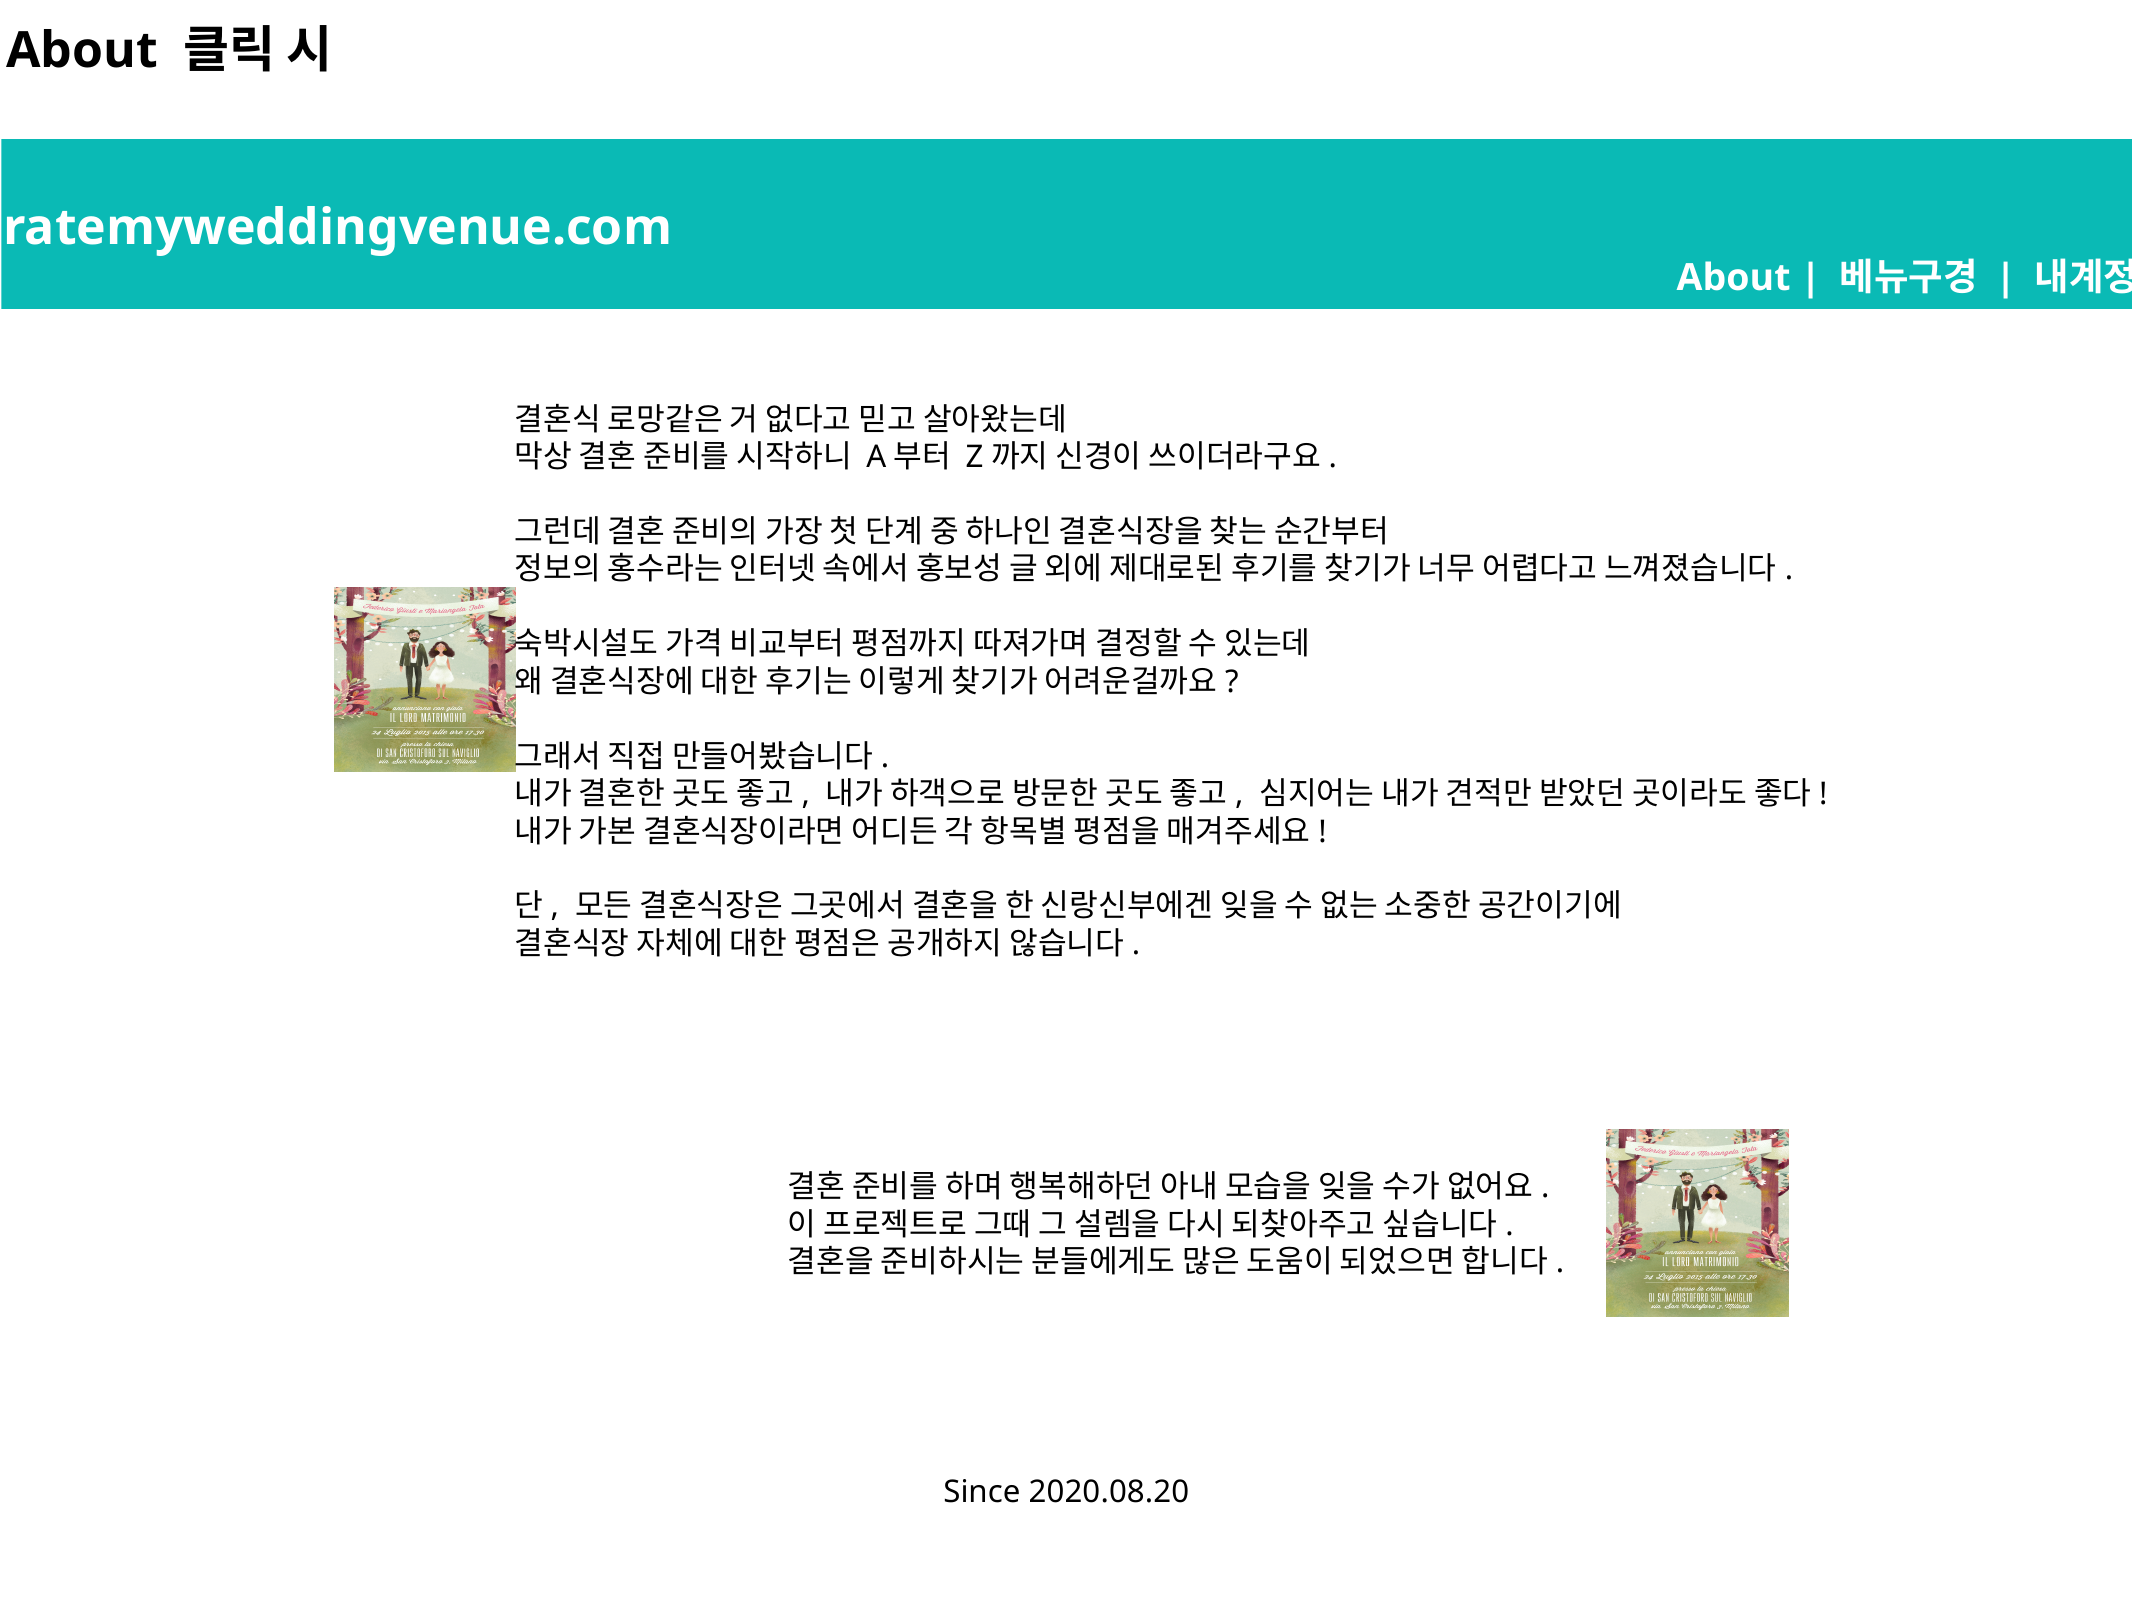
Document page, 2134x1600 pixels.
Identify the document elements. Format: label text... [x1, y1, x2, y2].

text_box ratemyweddingvenue.com [0, 185, 681, 263]
text_box About 클릭 시 [0, 9, 341, 86]
picture [334, 587, 516, 773]
text_box Since 2020.08.20 [935, 1463, 1199, 1518]
text_box [1, 139, 2132, 309]
text_box About | 베뉴구경 | 내계정 [1668, 244, 2134, 307]
text_box 결혼 준비를 하며 행복해하던 아내 모습을 잊을 수가 없어요. 이 프로젝트로 그때 그 설렘을 다시 되찾아주고 싶습니다. 결혼을 준비하시는 분들에게도 많은 도움이 되었으면 합니다. [779, 1158, 1573, 1288]
text_box 결혼식 로망같은 거 없다고 믿고 살아왔는데 막상 결혼 준비를 시작하니 A부터 Z까지 신경이 쓰이더라구요. 그런데 결혼 준비의 가장 첫 단계 중 하나인 결혼식장을 찾는 순간부터 정보의 홍수라는 인터넷 속에서 홍보성 글 외에 제대로된 후기를 찾기가 너무 어렵다고 느껴졌습니다. 숙박시설도 가격 비교부터 평점까지 따져가며 결정할 수 있는데 왜 결혼식장에 대한 후기는 이렇게 찾기가 어려운걸까요? 그래서 직접 만들어봤습니다. 내가 결혼한 곳도 좋고, 내가 하객으로 방문한 곳도 좋고, 심지어는 내가 견적만 받았던 곳이라도 좋다! 내가 가본 결혼식장이라면 어디든 각 항목별 평점을 매겨주세요! 단, 모든 결혼식장은 그곳에서 결혼을 한 신랑신부에겐 잊을 수 없는 소중한 공간이기에 결혼식장 자체에 대한 평점은 공개하지 않습니다. [506, 390, 1837, 969]
picture [1606, 1129, 1789, 1317]
